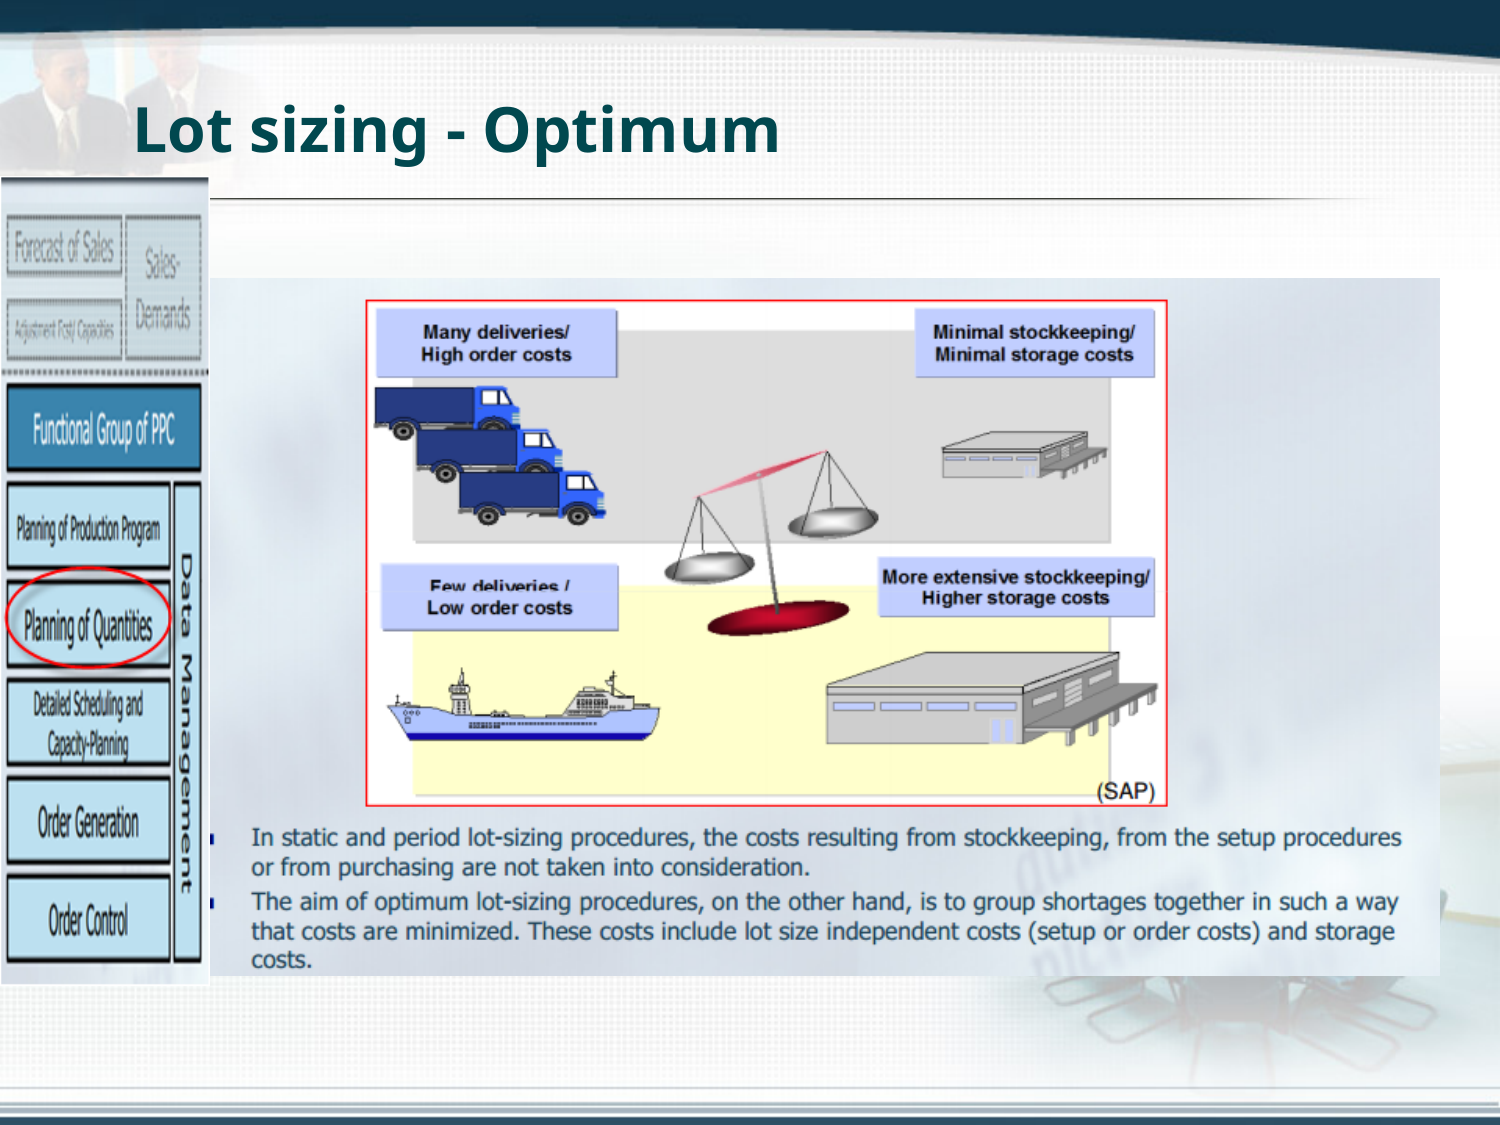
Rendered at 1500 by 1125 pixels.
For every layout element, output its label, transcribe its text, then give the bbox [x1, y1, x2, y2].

picture [0, 0, 1500, 1125]
title Lot sizing - Optimum [117, 77, 1406, 178]
